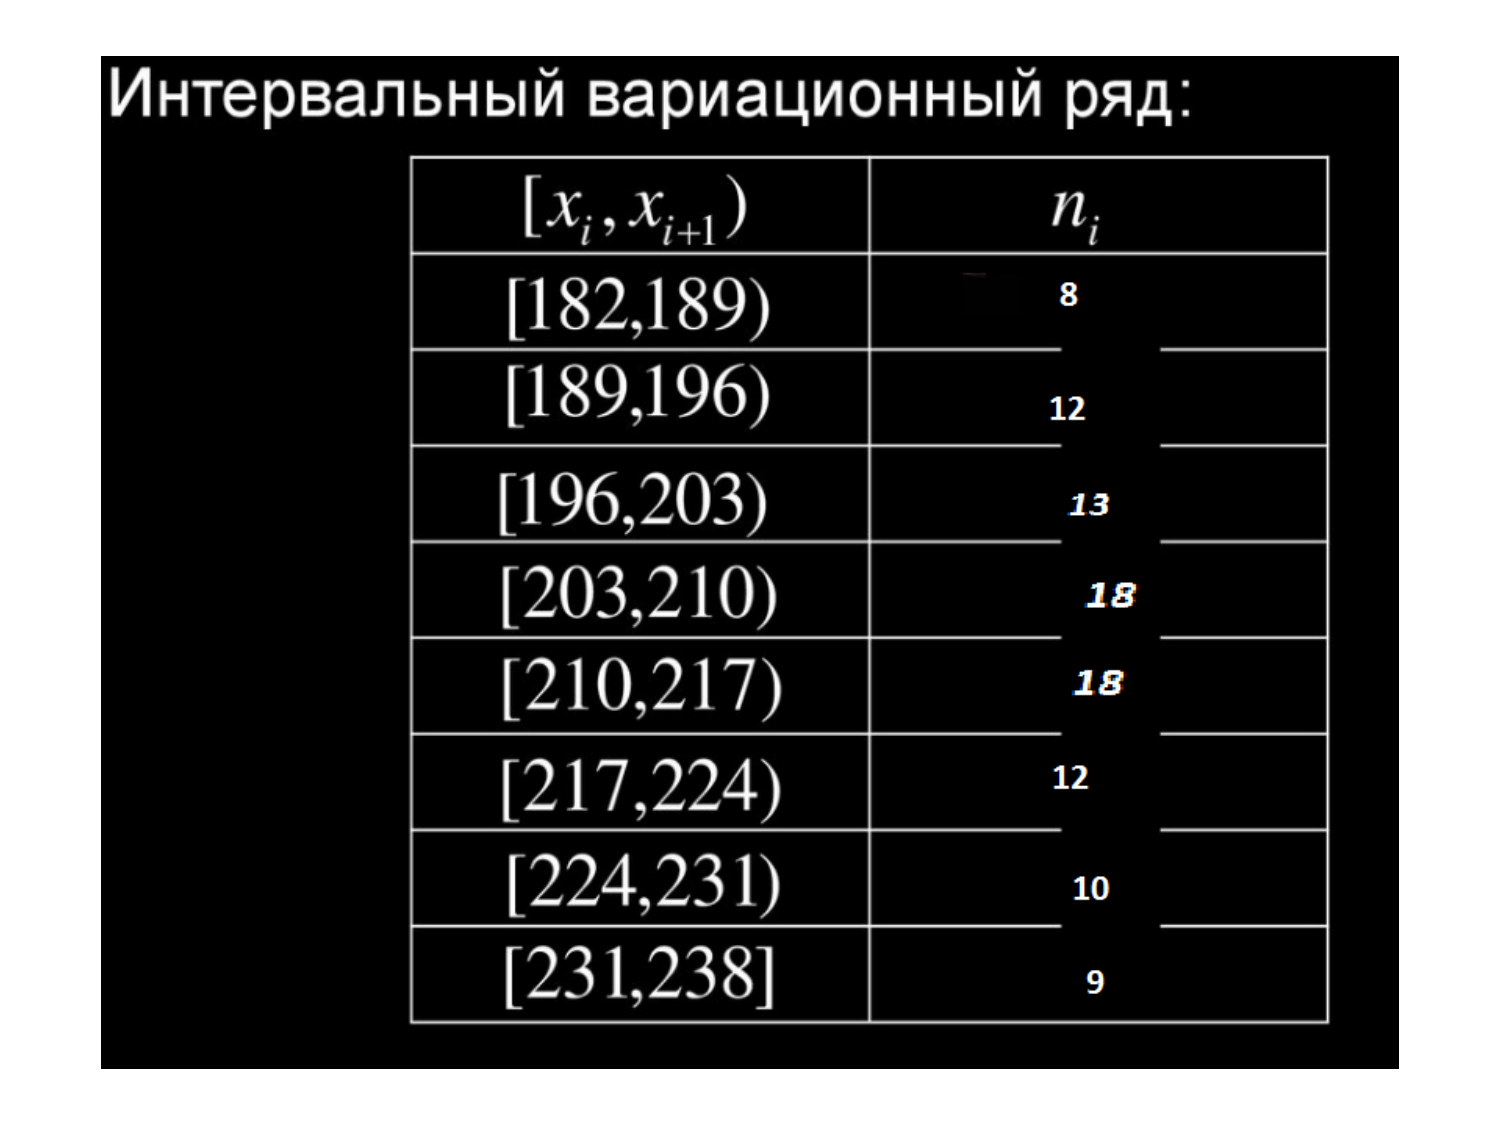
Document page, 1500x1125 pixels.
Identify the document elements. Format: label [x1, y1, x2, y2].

picture [101, 56, 1399, 1069]
